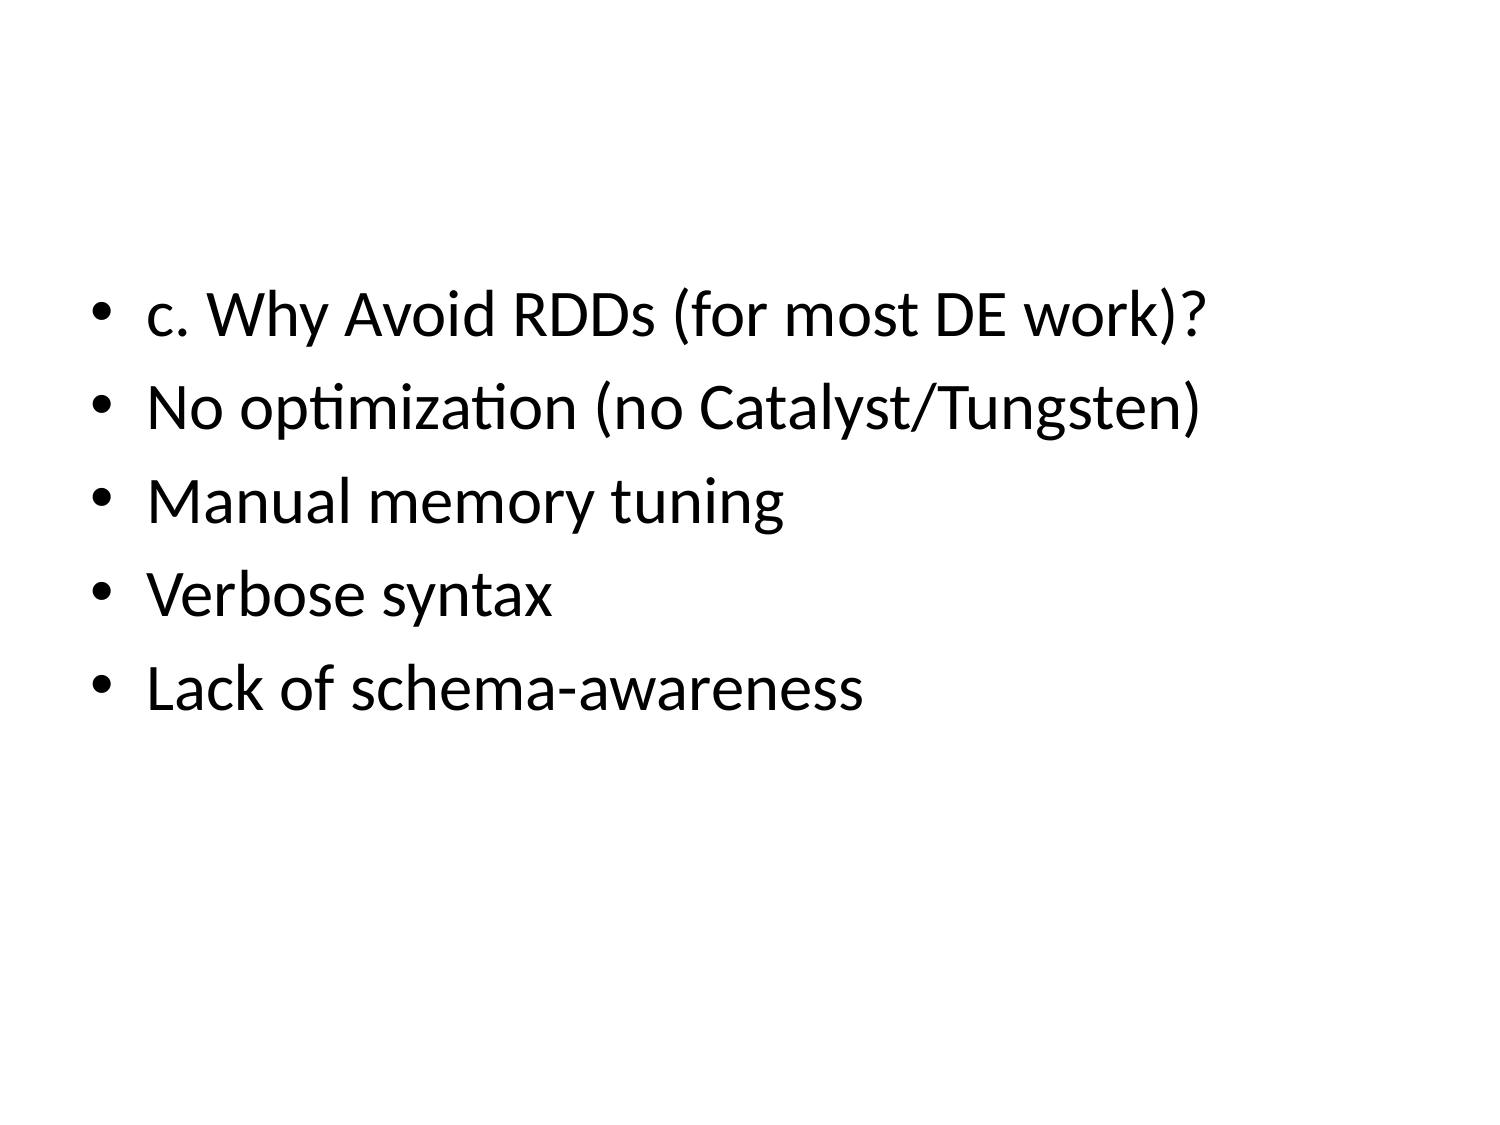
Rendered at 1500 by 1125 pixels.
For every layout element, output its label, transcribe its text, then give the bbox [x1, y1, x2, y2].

list c. Why Avoid RDDs (for most DE work)? No optimization (no Catalyst/Tungsten) Manual memory tuning Verbose syntax Lack of schema-awareness [75, 262, 1425, 1005]
